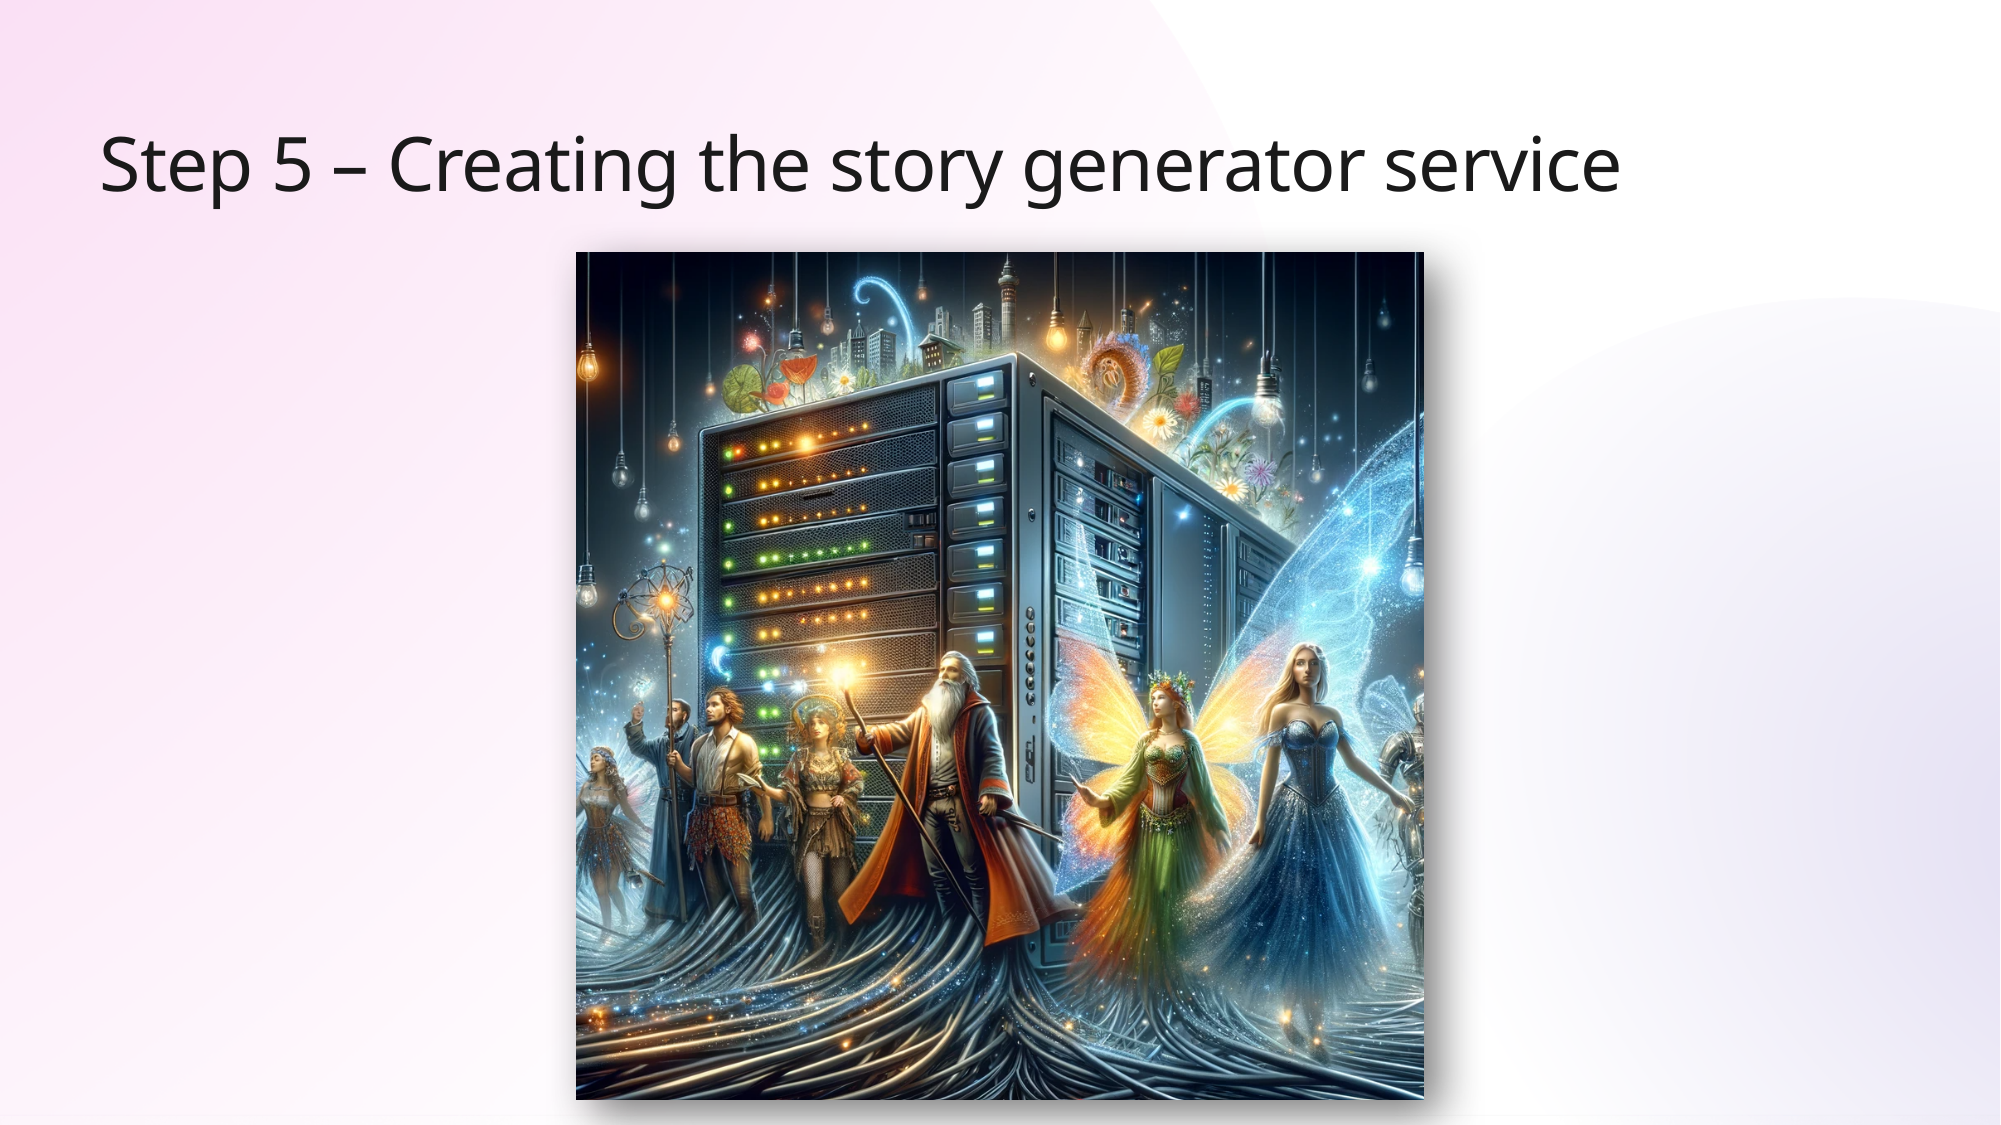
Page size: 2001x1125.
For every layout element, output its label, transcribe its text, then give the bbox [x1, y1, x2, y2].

title Step 5 – Creating the story generator service [99, 99, 1900, 235]
picture [0, 0, 2001, 1125]
